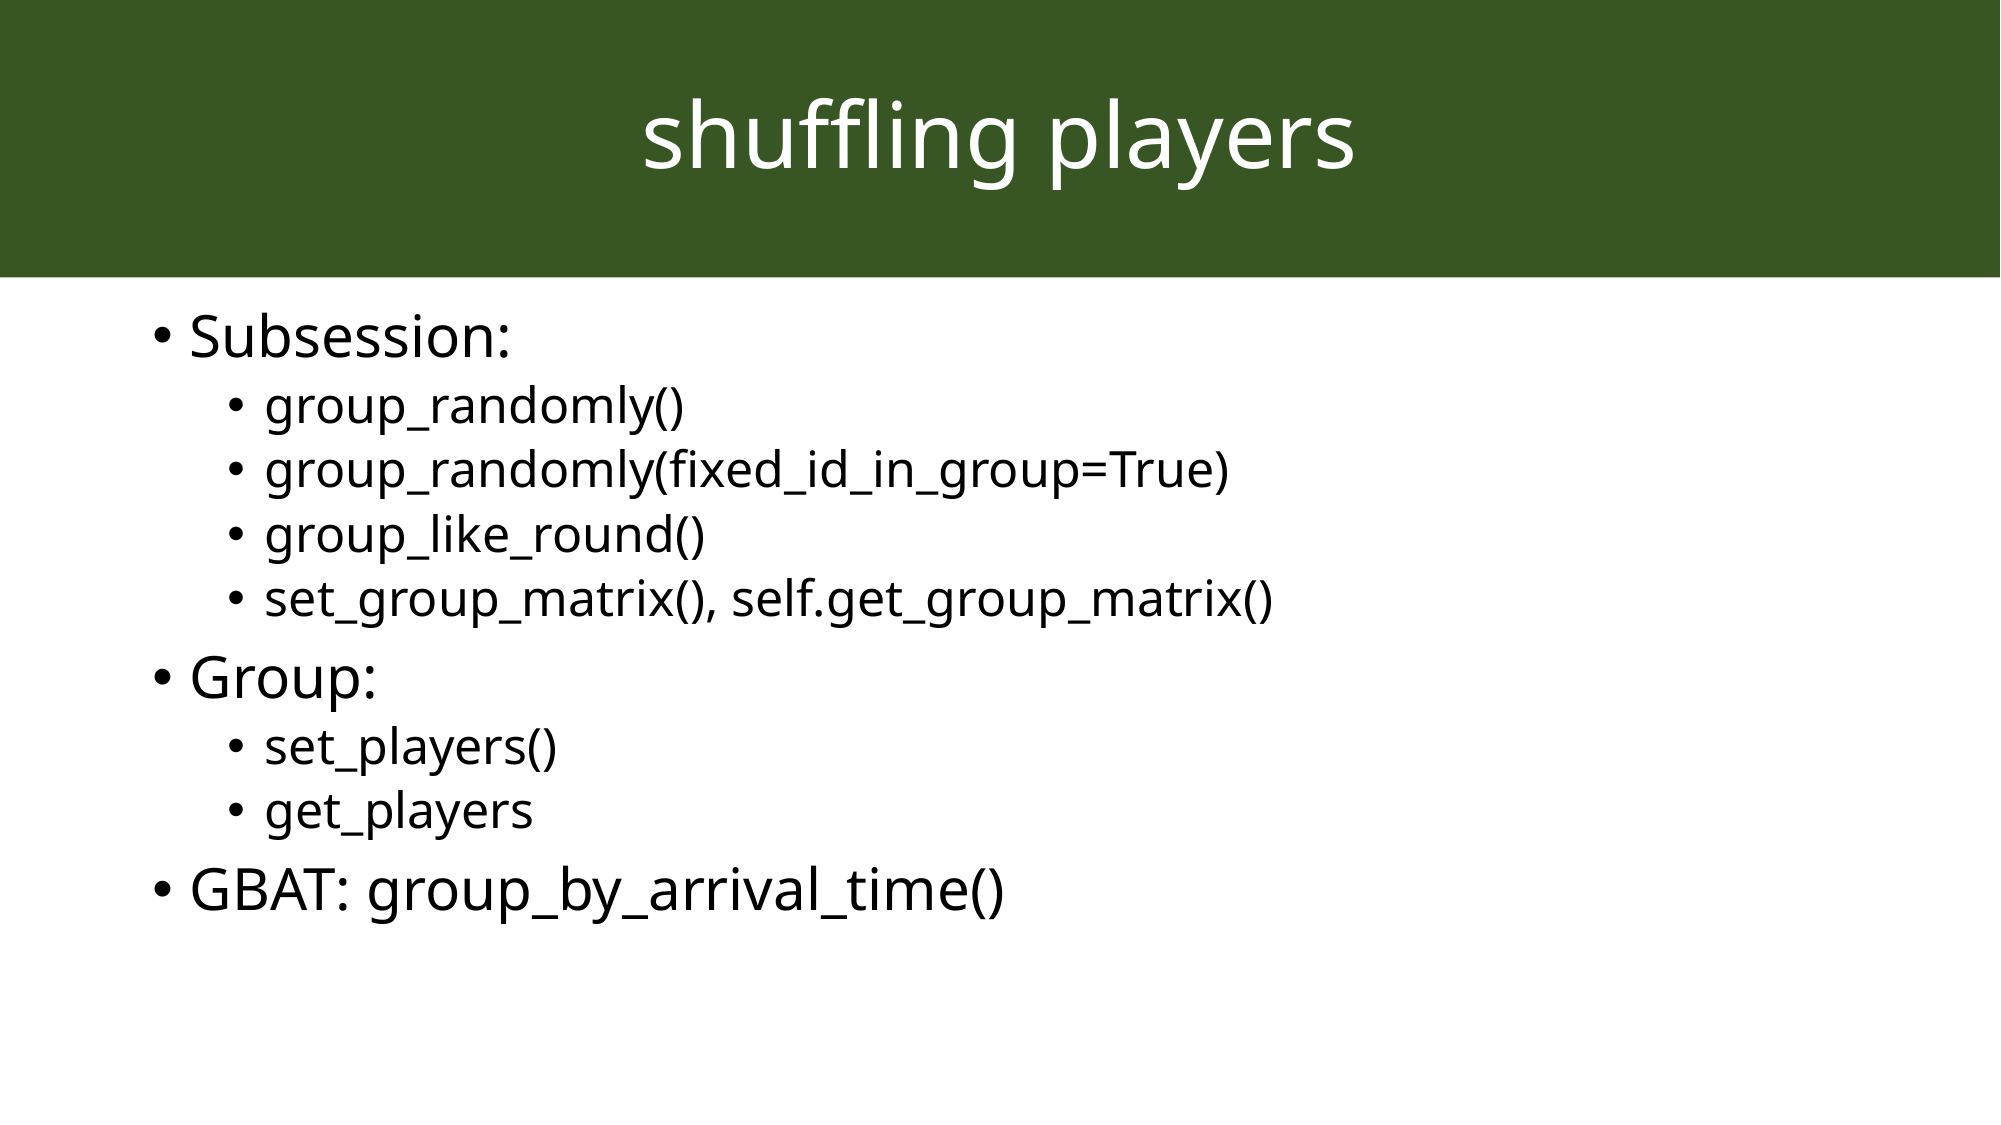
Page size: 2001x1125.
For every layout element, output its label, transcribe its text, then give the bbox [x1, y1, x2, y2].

title shuffling players [0, 0, 2000, 278]
list Subsession: group_randomly() group_randomly(fixed_id_in_group=True) group_like_round() set_group_matrix(), self.get_group_matrix() Group: set_players() get_players GBAT: group_by_arrival_time() [137, 299, 1863, 1014]
